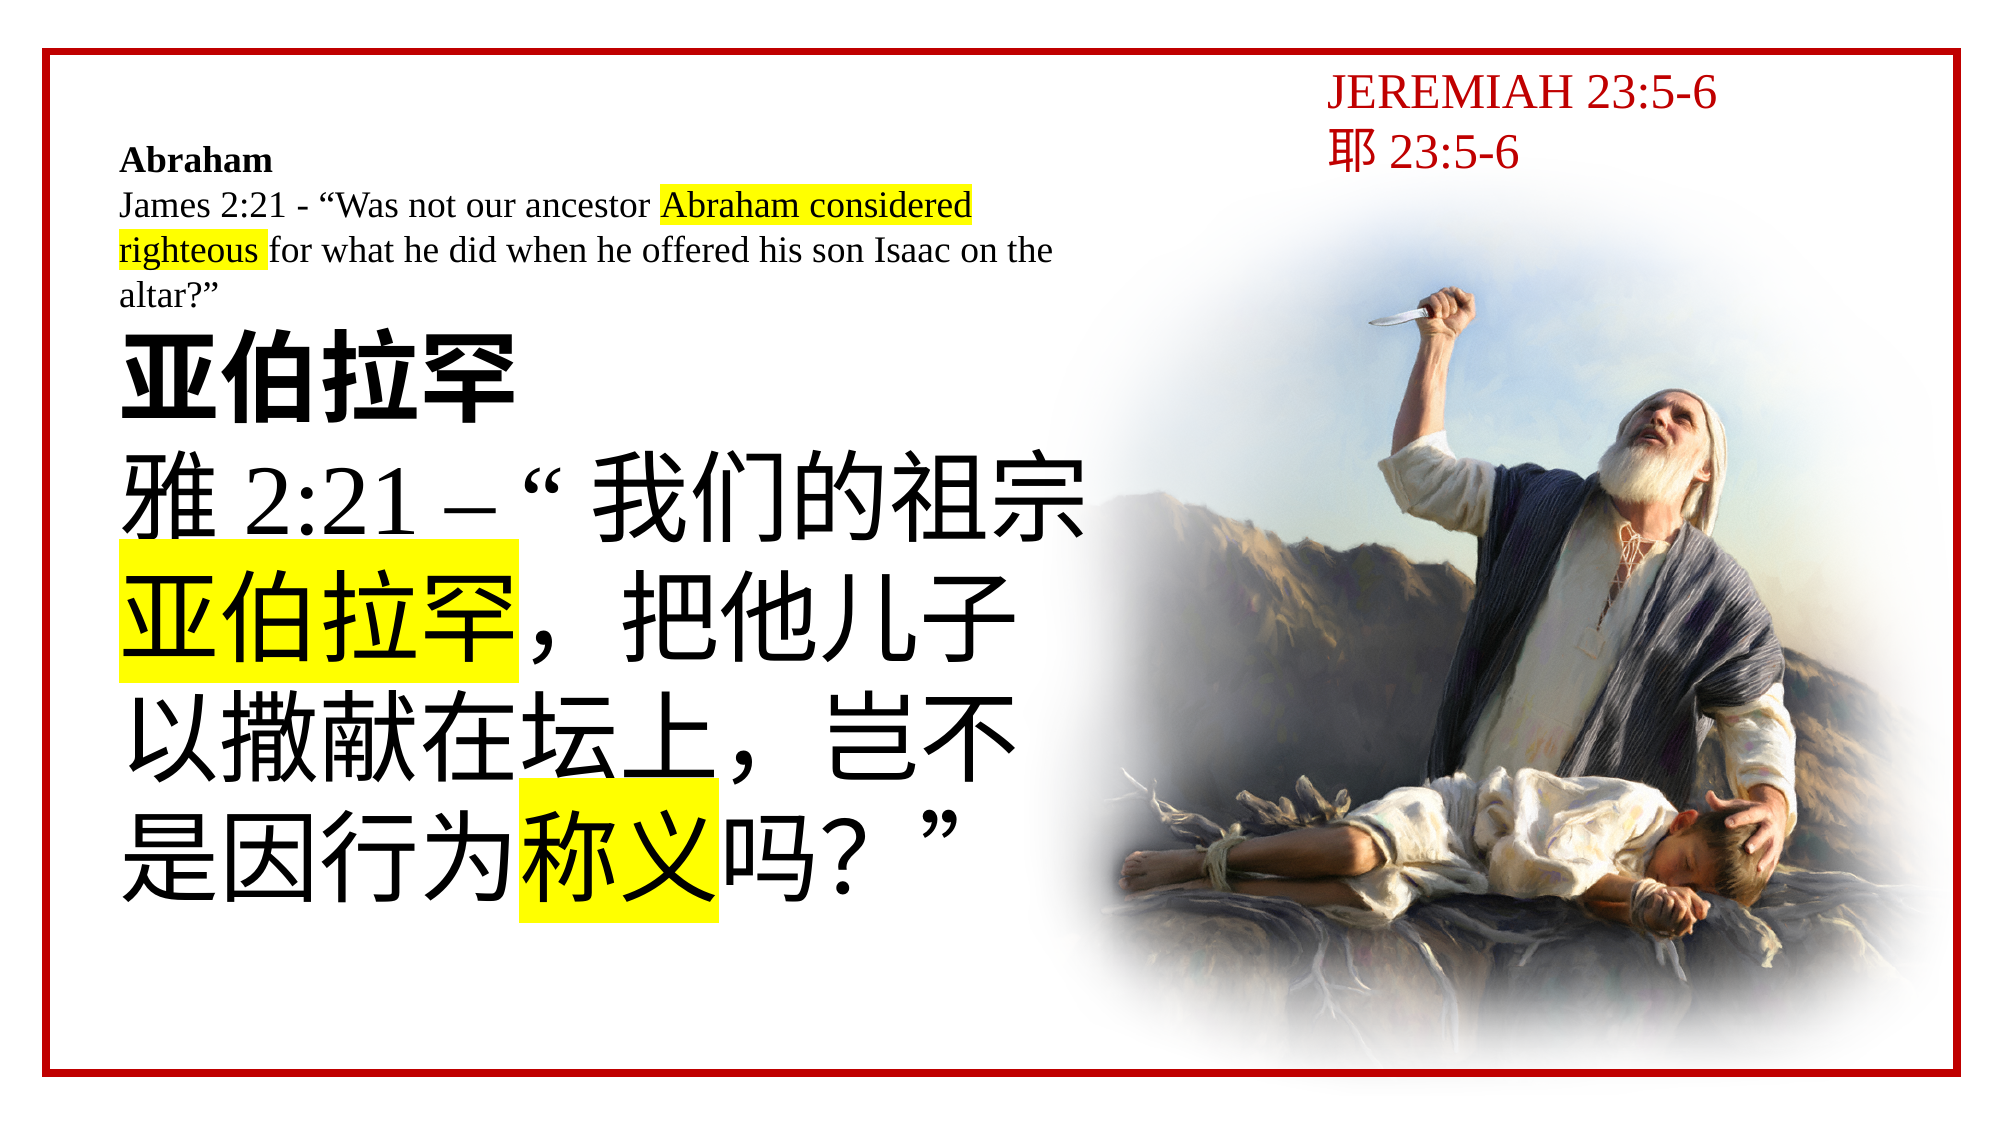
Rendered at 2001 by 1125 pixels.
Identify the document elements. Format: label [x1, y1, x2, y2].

text_box [648, 787, 679, 864]
picture [1018, 152, 1962, 1096]
text_box [45, 50, 1958, 1074]
